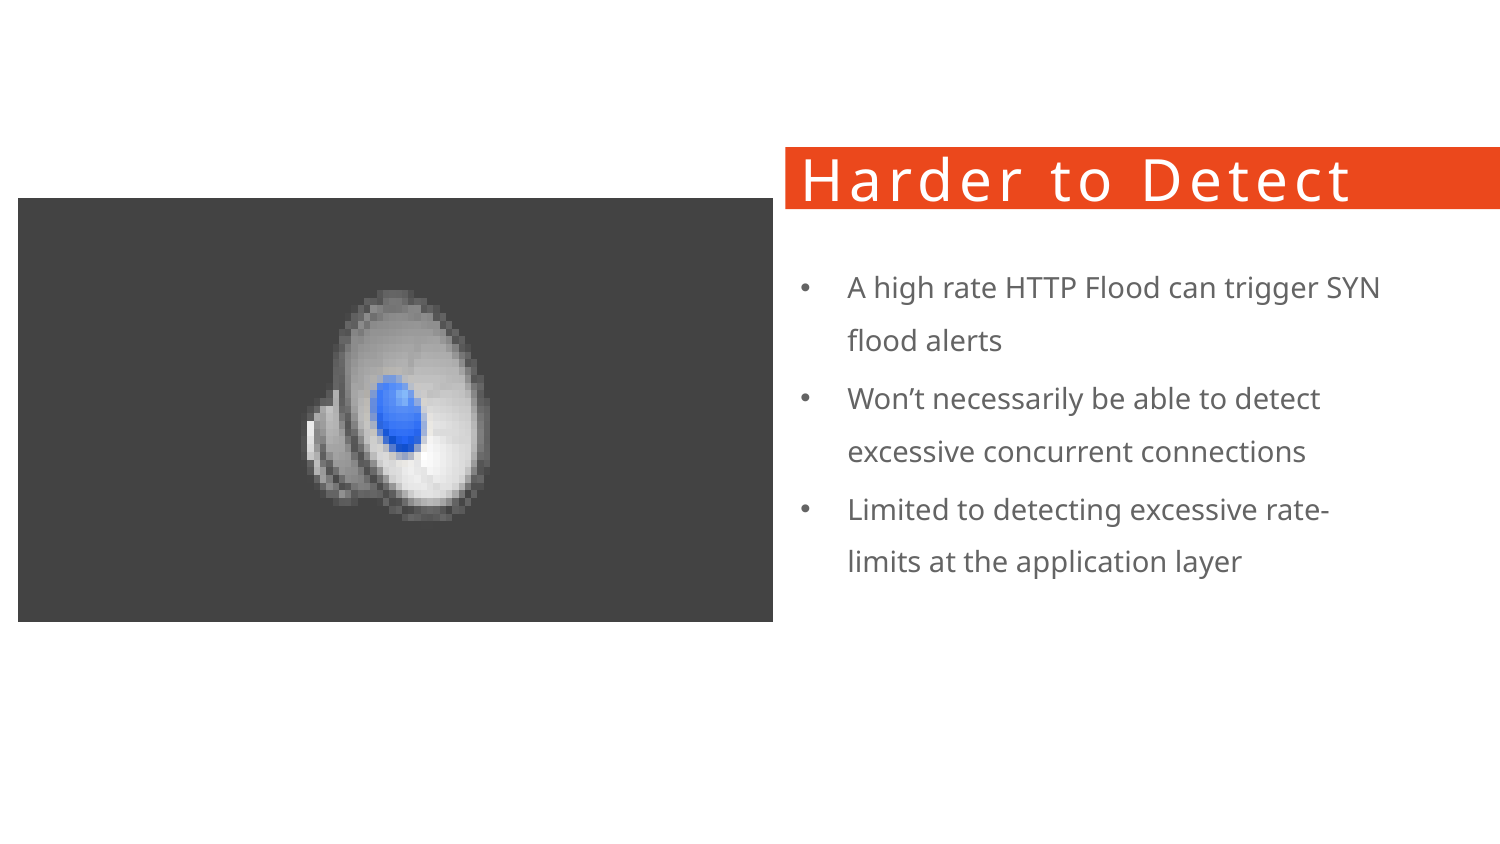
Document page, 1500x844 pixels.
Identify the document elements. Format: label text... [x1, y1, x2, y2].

title Harder to Detect [785, 147, 1412, 210]
list A high rate HTTP Flood can trigger SYN flood alerts Won’t necessarily be able to detect excessive concurrent connections Limited to detecting excessive rate-limits at the application layer [785, 244, 1412, 659]
picture [17, 197, 775, 623]
